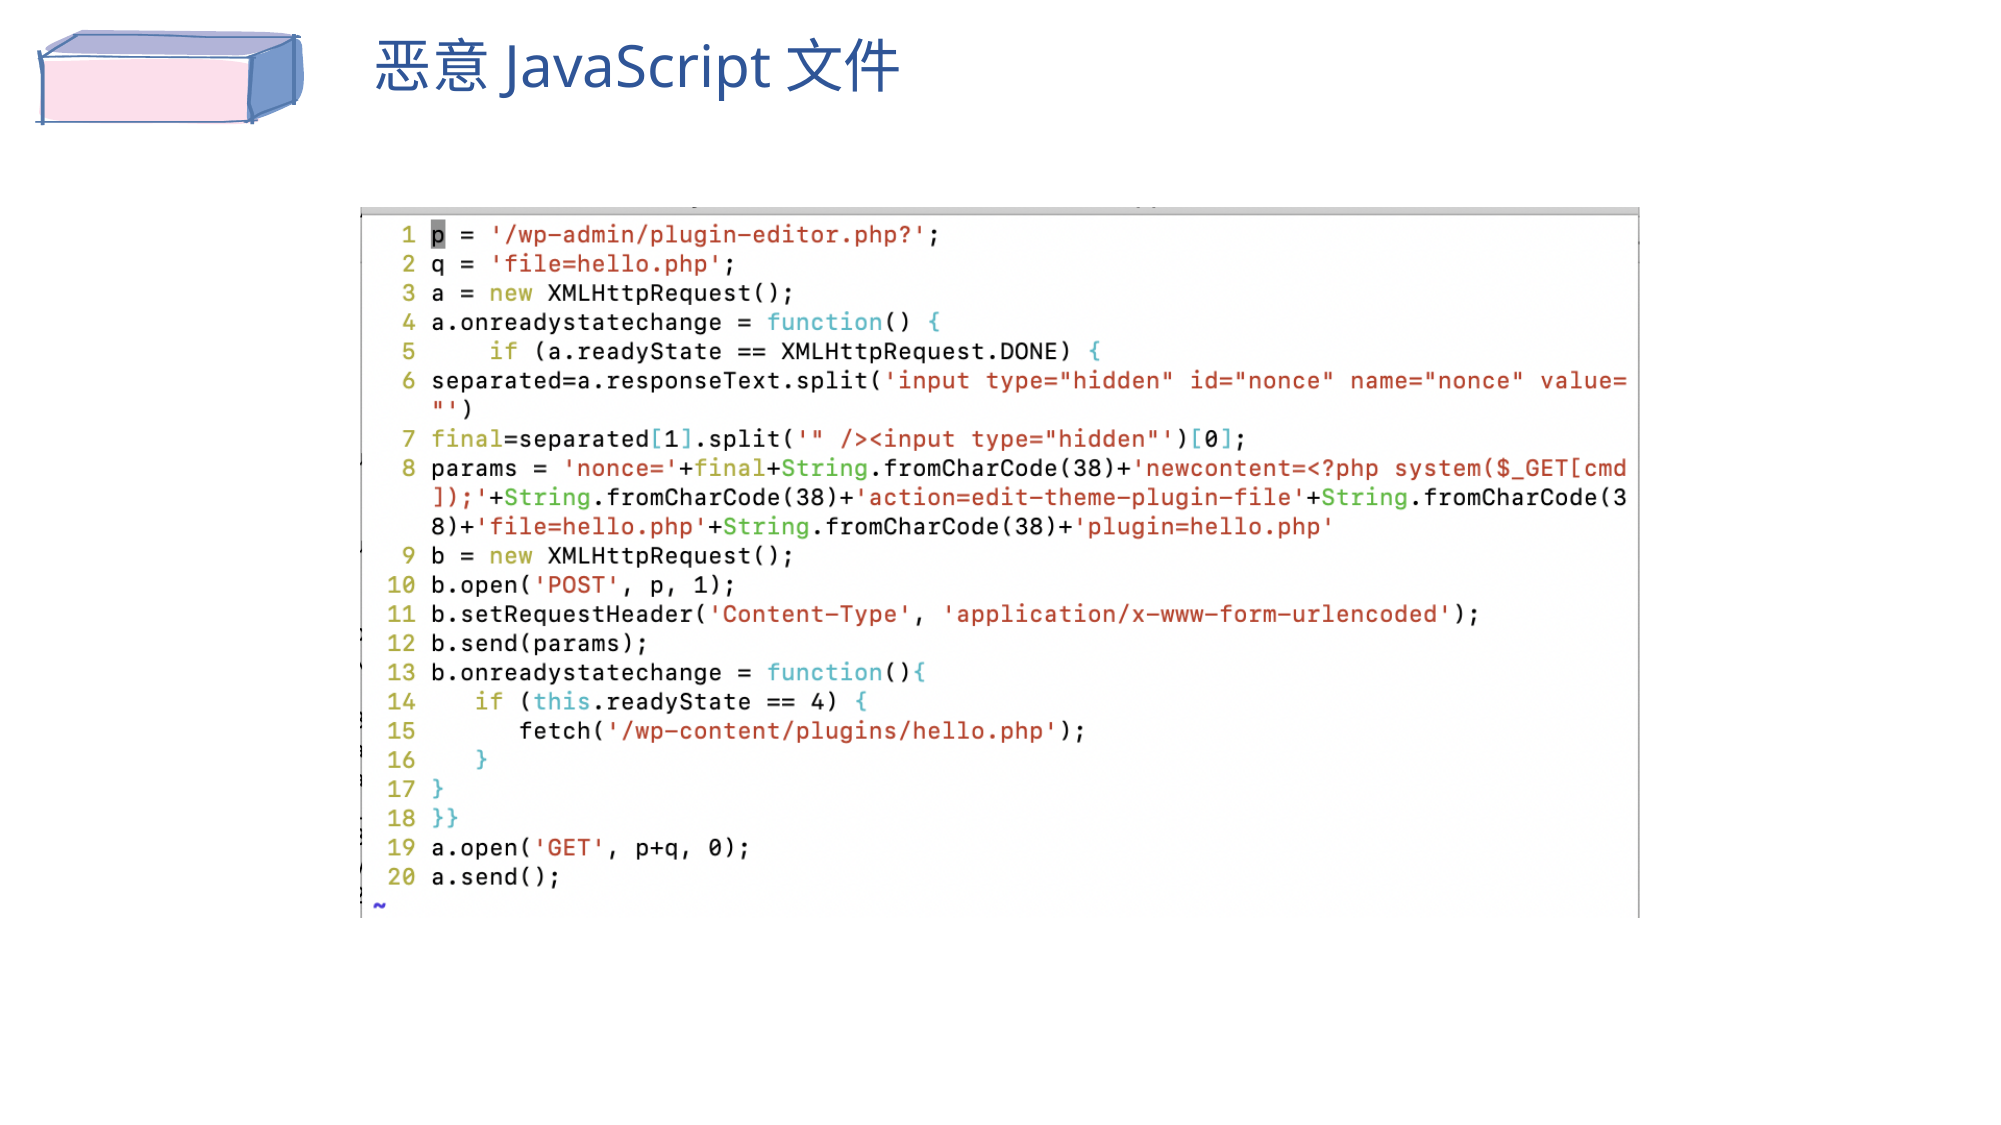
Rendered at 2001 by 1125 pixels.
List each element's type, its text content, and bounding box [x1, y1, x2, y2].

list 恶意JavaScript文件 [359, 29, 1326, 116]
picture [360, 207, 1640, 918]
